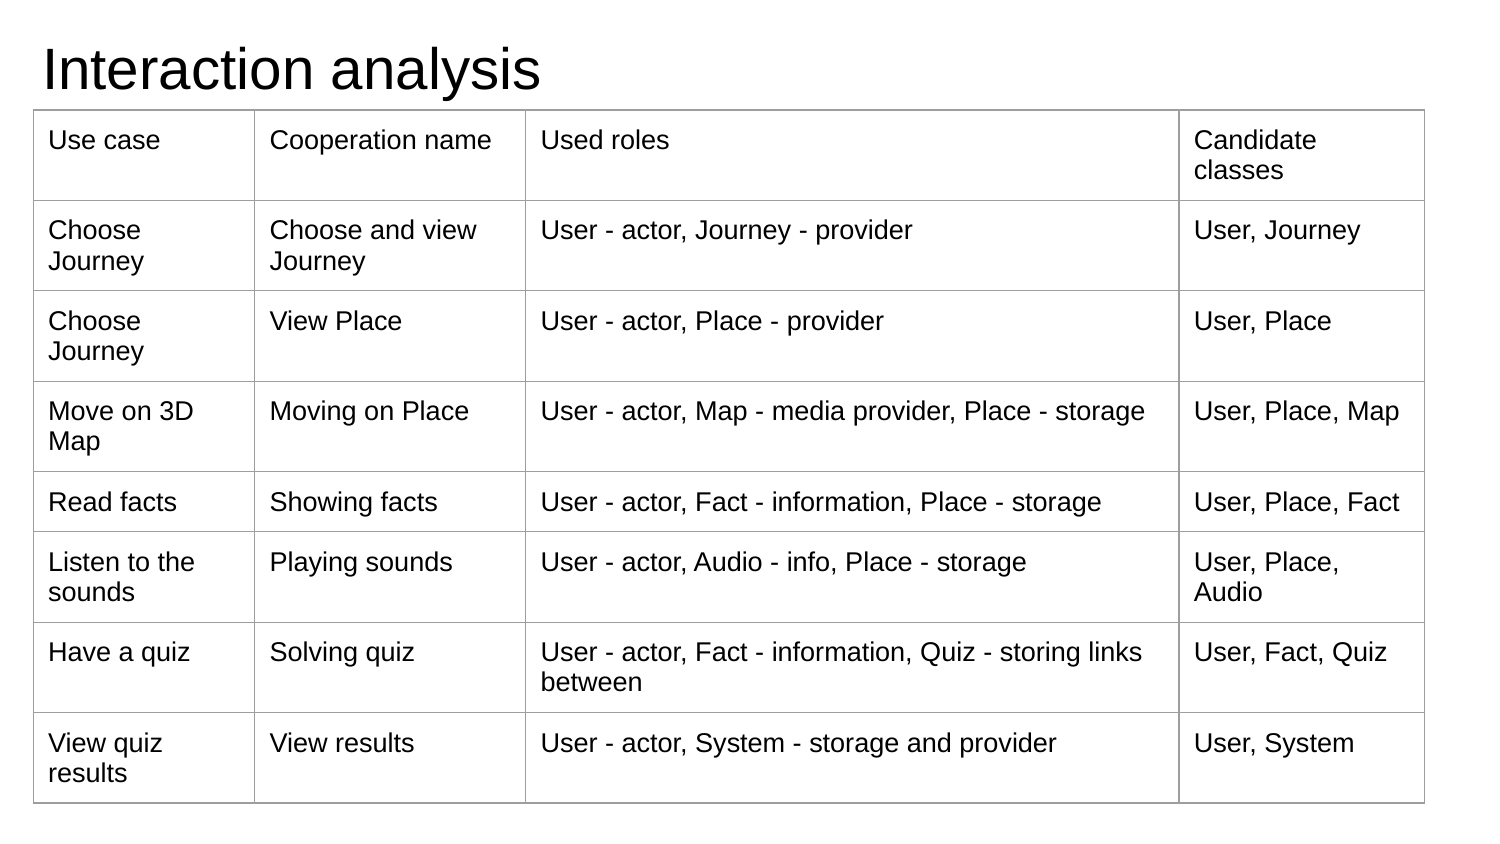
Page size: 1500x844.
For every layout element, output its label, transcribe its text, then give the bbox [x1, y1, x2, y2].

table_cell Showing facts [255, 472, 525, 531]
table_cell Have a quiz [34, 623, 254, 712]
title Interaction analysis [27, 16, 1425, 110]
table_cell Listen to the sounds [34, 532, 254, 622]
table_cell Solving quiz [255, 623, 525, 712]
table_cell Move on 3D Map [34, 382, 254, 471]
table_cell Read facts [34, 472, 254, 531]
table_header Use case [34, 111, 254, 200]
table_cell Choose Journey [34, 291, 254, 381]
table_header Candidate classes [1180, 111, 1424, 200]
table_cell User - actor, Journey - provider [526, 201, 1178, 290]
table_cell User - actor, Fact - information, Place - storage [526, 472, 1178, 531]
table_cell View Place [255, 291, 525, 381]
table_cell Choose and view Journey [255, 201, 525, 290]
table_cell User, Place, Map [1180, 382, 1424, 471]
table_cell User - actor, Fact - information, Quiz - storing links between [526, 623, 1178, 712]
table_cell Choose Journey [34, 201, 254, 290]
table_cell User, System [1180, 713, 1424, 802]
table_header Cooperation name [255, 111, 525, 200]
table_cell User, Fact, Quiz [1180, 623, 1424, 712]
table_cell User, Journey [1180, 201, 1424, 290]
table_cell User - actor, Map - media provider, Place - storage [526, 382, 1178, 471]
table_cell User, Place [1180, 291, 1424, 381]
table_cell View quiz results [34, 713, 254, 802]
table_cell User - actor, System - storage and provider [526, 713, 1178, 802]
table_cell User, Place, Audio [1180, 532, 1424, 622]
table_header Used roles [526, 111, 1178, 200]
table_cell Playing sounds [255, 532, 525, 622]
table_cell Moving on Place [255, 382, 525, 471]
table_cell View results [255, 713, 525, 802]
table_cell User - actor, Audio - info, Place - storage [526, 532, 1178, 622]
table_cell User - actor, Place - provider [526, 291, 1178, 381]
table_cell User, Place, Fact [1180, 472, 1424, 531]
